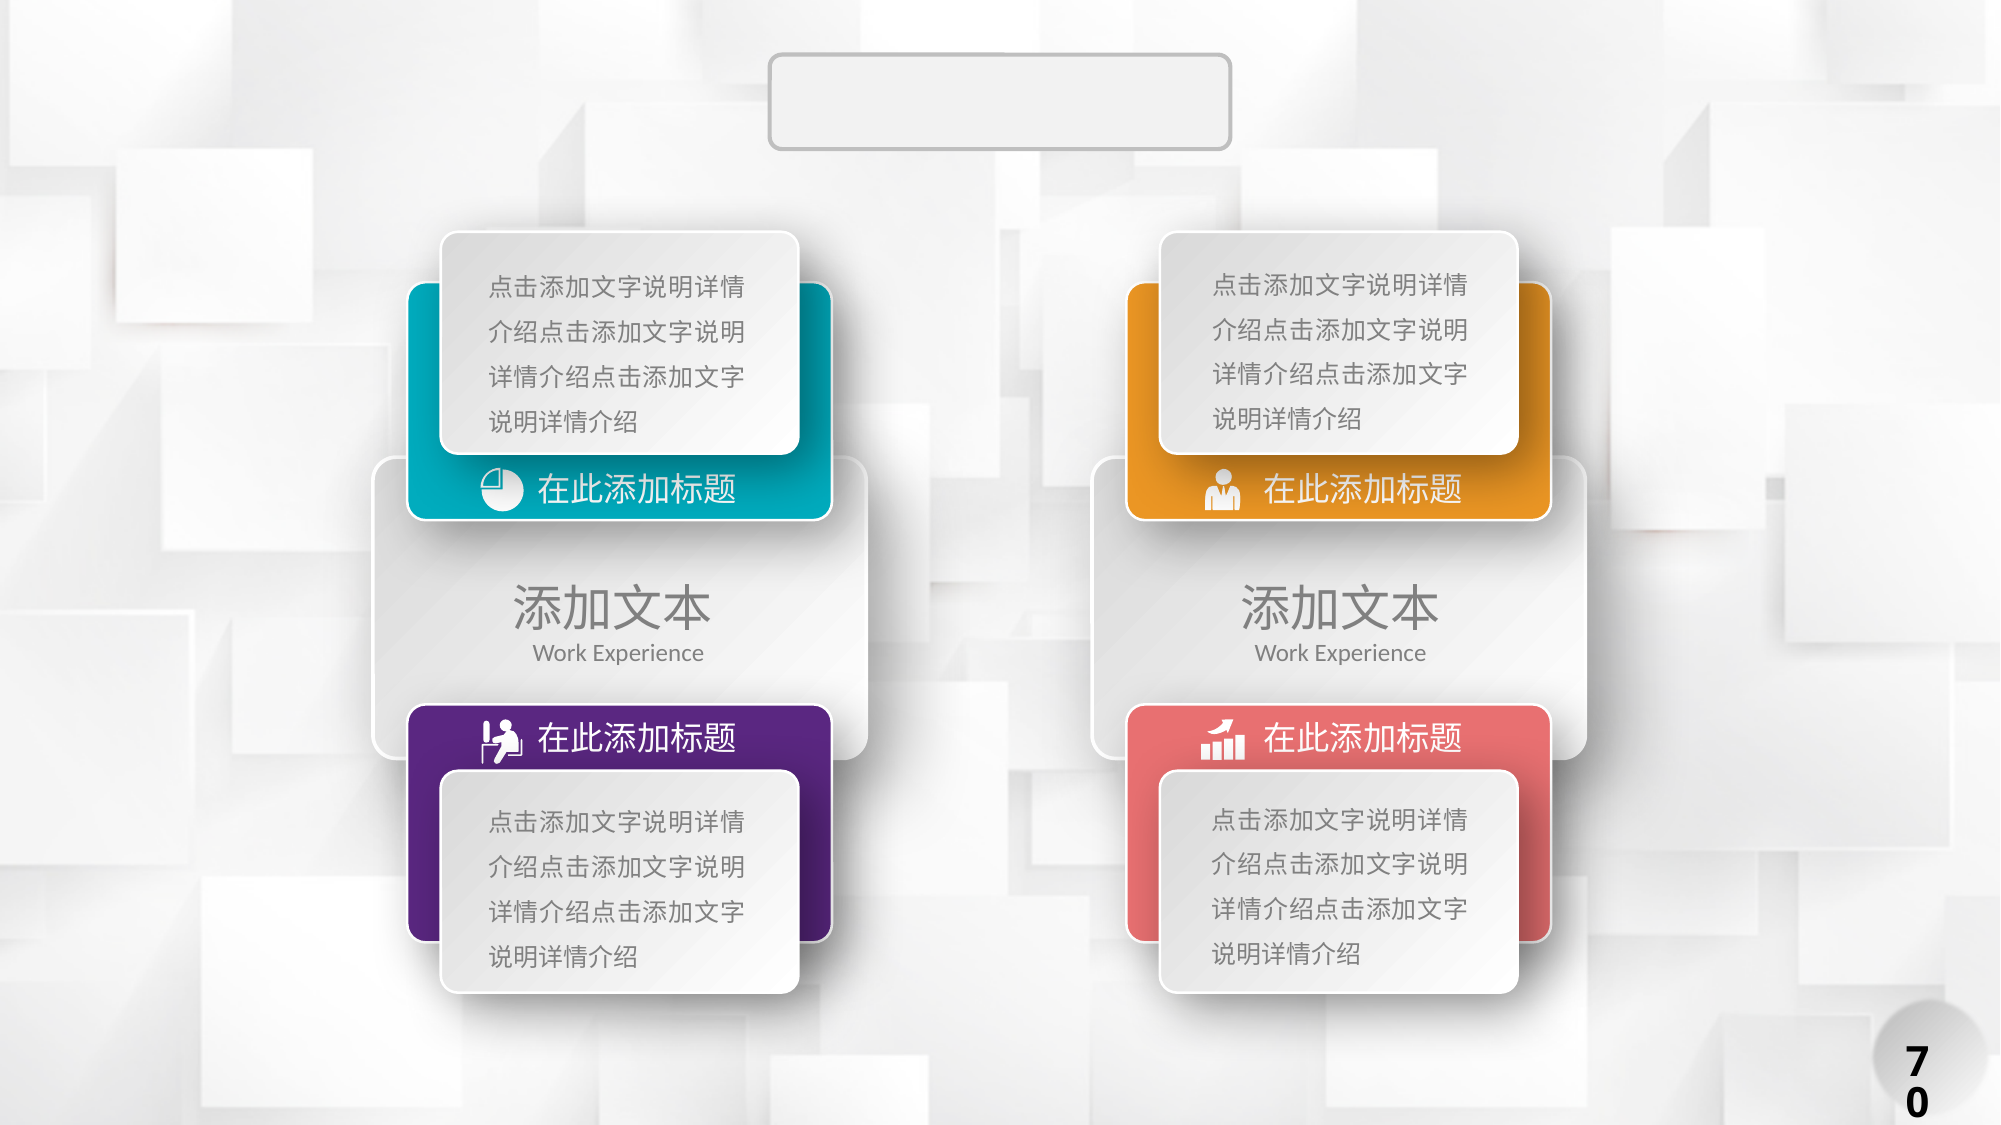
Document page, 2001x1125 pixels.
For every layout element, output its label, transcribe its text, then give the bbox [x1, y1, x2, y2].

text_box [1874, 1001, 1987, 1114]
text_box 添加文本 Work Experience [1199, 569, 1483, 675]
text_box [1159, 231, 1518, 454]
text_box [1159, 770, 1518, 993]
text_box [440, 231, 799, 454]
text_box 70 [1890, 1027, 1966, 1099]
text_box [406, 704, 833, 943]
text_box [370, 455, 869, 761]
text_box [1089, 455, 1588, 761]
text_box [440, 770, 799, 993]
text_box 添加文本Work Experience [476, 569, 761, 675]
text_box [406, 281, 833, 521]
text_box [1126, 281, 1552, 521]
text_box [1126, 704, 1552, 943]
picture [0, 0, 2001, 1125]
